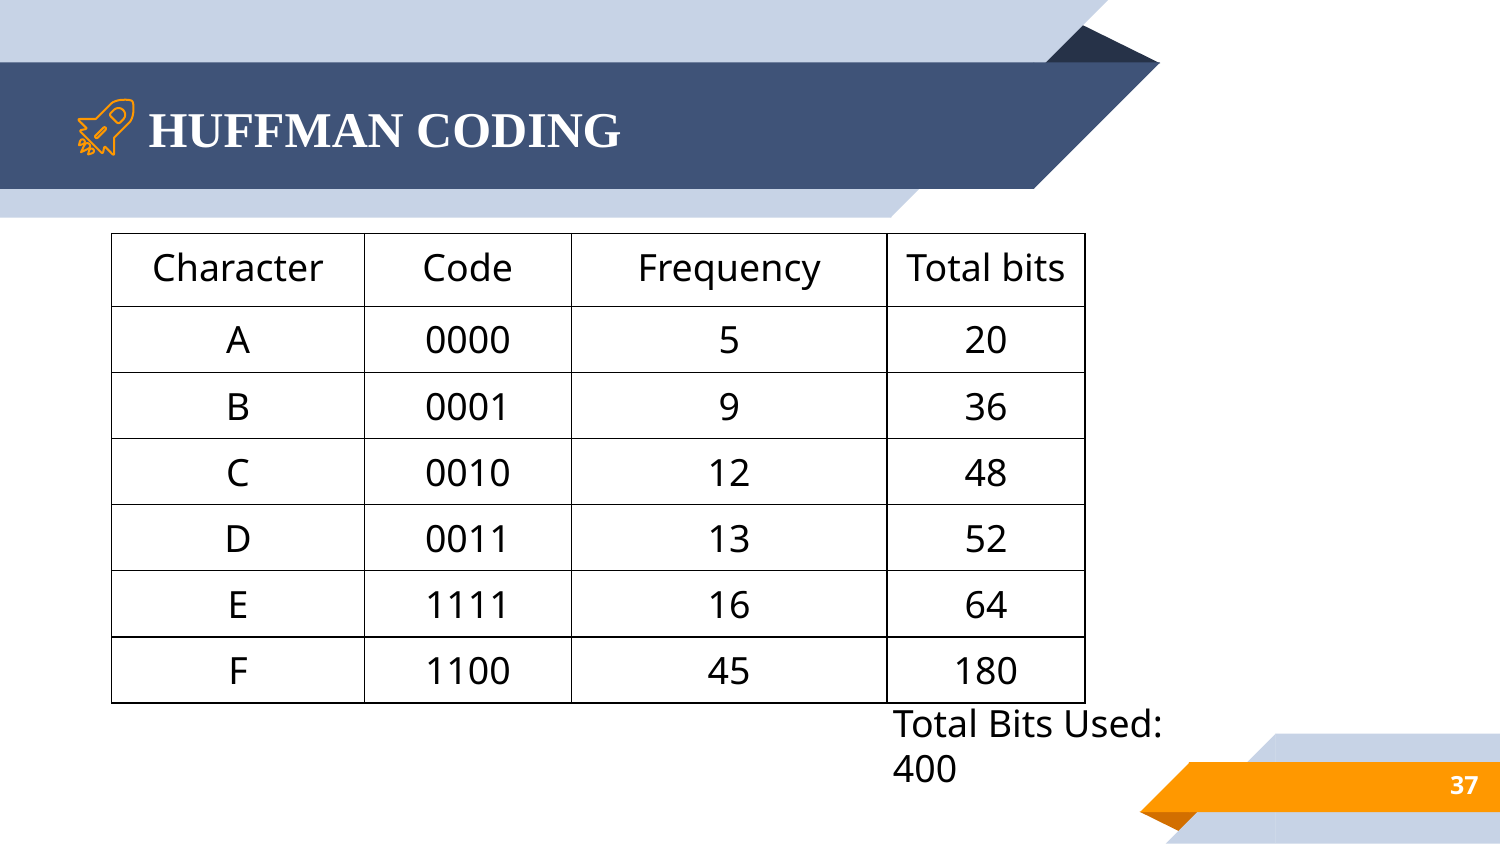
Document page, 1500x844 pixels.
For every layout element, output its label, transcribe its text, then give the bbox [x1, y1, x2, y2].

table_cell 36 [888, 373, 1084, 438]
table_cell 20 [888, 307, 1084, 372]
table_cell 1111 [365, 571, 571, 636]
table_cell 9 [572, 373, 886, 438]
table_cell 52 [888, 505, 1084, 570]
table_header Character [112, 234, 364, 306]
table_cell 12 [572, 439, 886, 504]
text_box Total Bits Used: 400 [878, 692, 1246, 798]
table_cell E [112, 571, 364, 636]
title HUFFMAN CODING [133, 64, 997, 190]
table_cell 64 [888, 571, 1084, 636]
table_cell 13 [572, 505, 886, 570]
table_cell 0011 [365, 505, 571, 570]
table_header Frequency [572, 234, 886, 306]
slide_number 37 [1249, 760, 1494, 813]
table_cell A [112, 307, 364, 372]
table_cell 16 [572, 571, 886, 636]
table_cell F [112, 638, 364, 702]
table_cell 0001 [365, 373, 571, 438]
table_cell 1100 [365, 638, 571, 702]
table_cell 180 [888, 638, 1084, 692]
table_header Total bits [888, 234, 1084, 306]
table_cell B [112, 373, 364, 438]
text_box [78, 99, 134, 155]
table_header Code [365, 234, 571, 306]
table_cell C [112, 439, 364, 504]
table_cell 0010 [365, 439, 571, 504]
table_cell 5 [572, 307, 886, 372]
table_cell 45 [572, 638, 886, 702]
table_cell D [112, 505, 364, 570]
table_cell 0000 [365, 307, 571, 372]
table_cell 48 [888, 439, 1084, 504]
